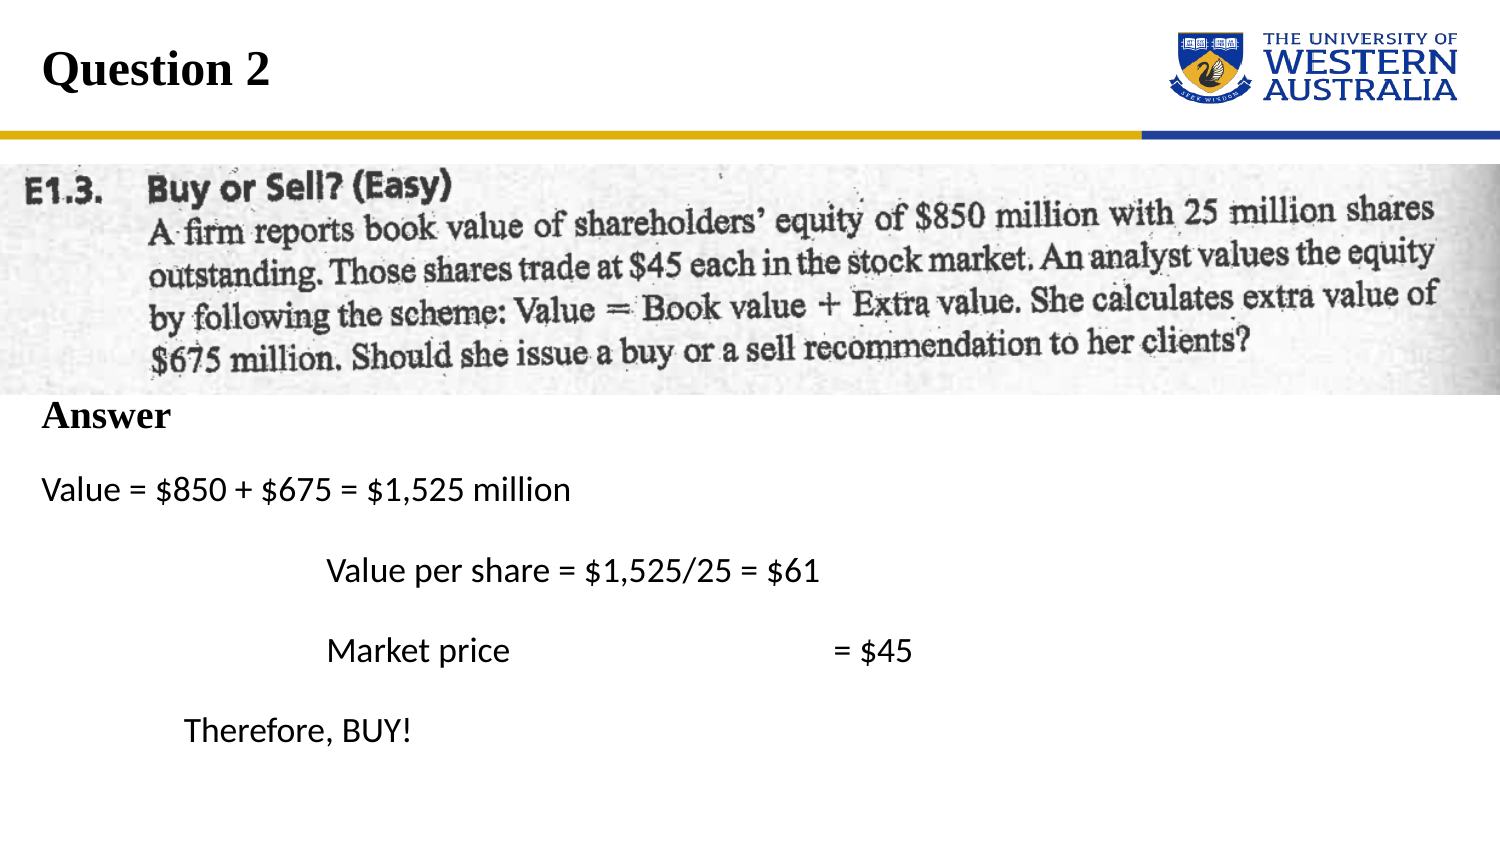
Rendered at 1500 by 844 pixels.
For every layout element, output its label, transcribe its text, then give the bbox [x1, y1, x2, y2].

picture [1169, 32, 1459, 104]
title Question 2 [0, 32, 1111, 107]
picture [0, 120, 1500, 844]
list Answer Value = $850 + $675 = $1,525 million Value per share = $1,525/25 = $61 Market price = $45 Therefore, BUY! [41, 395, 1459, 750]
